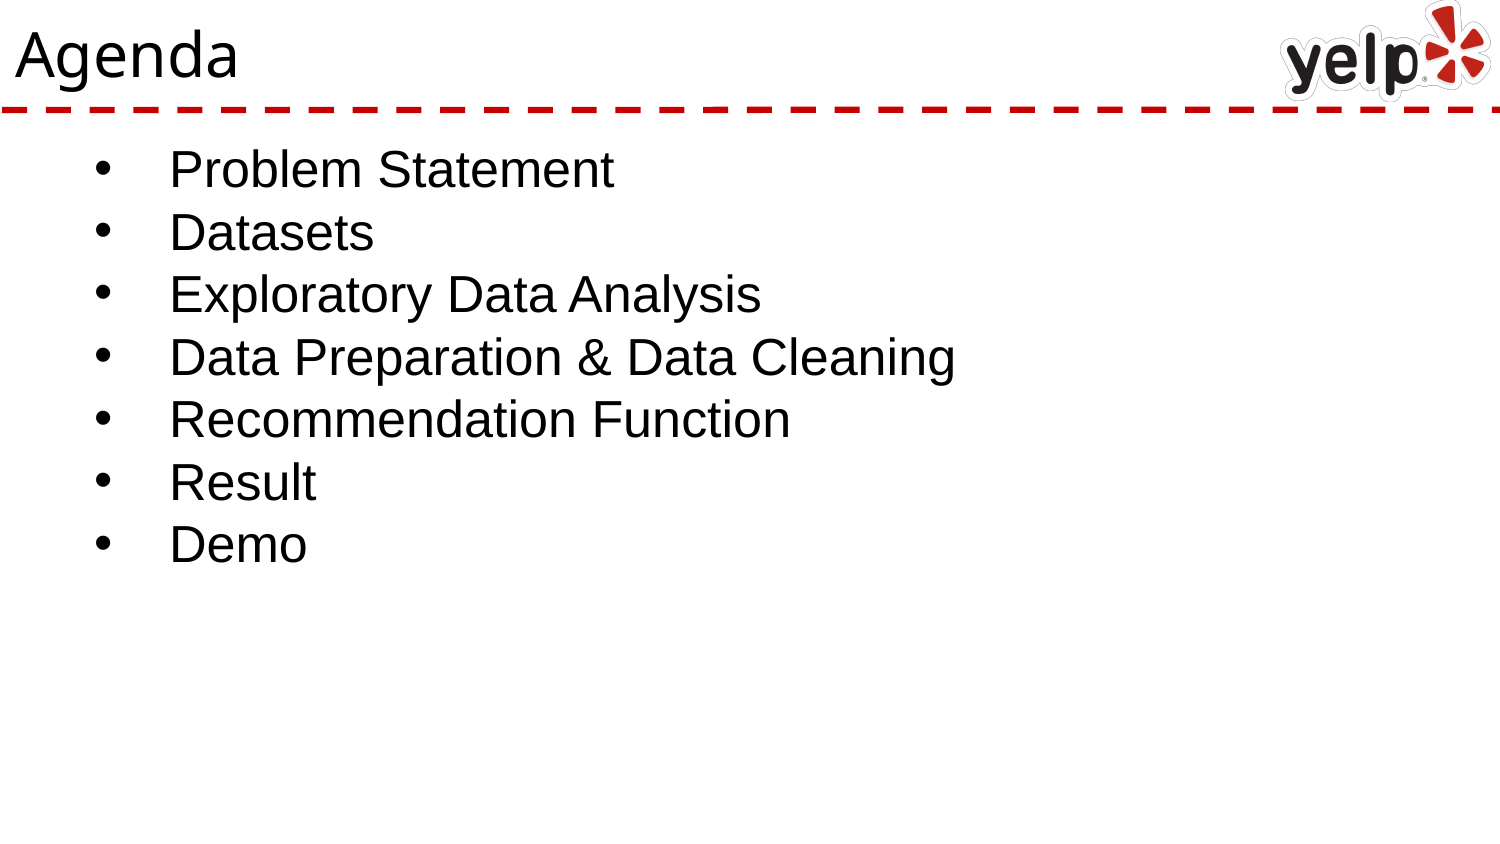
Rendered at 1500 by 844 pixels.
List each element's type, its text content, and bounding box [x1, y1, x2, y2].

text_box Problem Statement Datasets Exploratory Data Analysis Data Preparation & Data Cleaning Recommendation Function Result Demo [79, 120, 1421, 801]
title Agenda [0, 0, 301, 106]
picture [1280, 0, 1491, 102]
